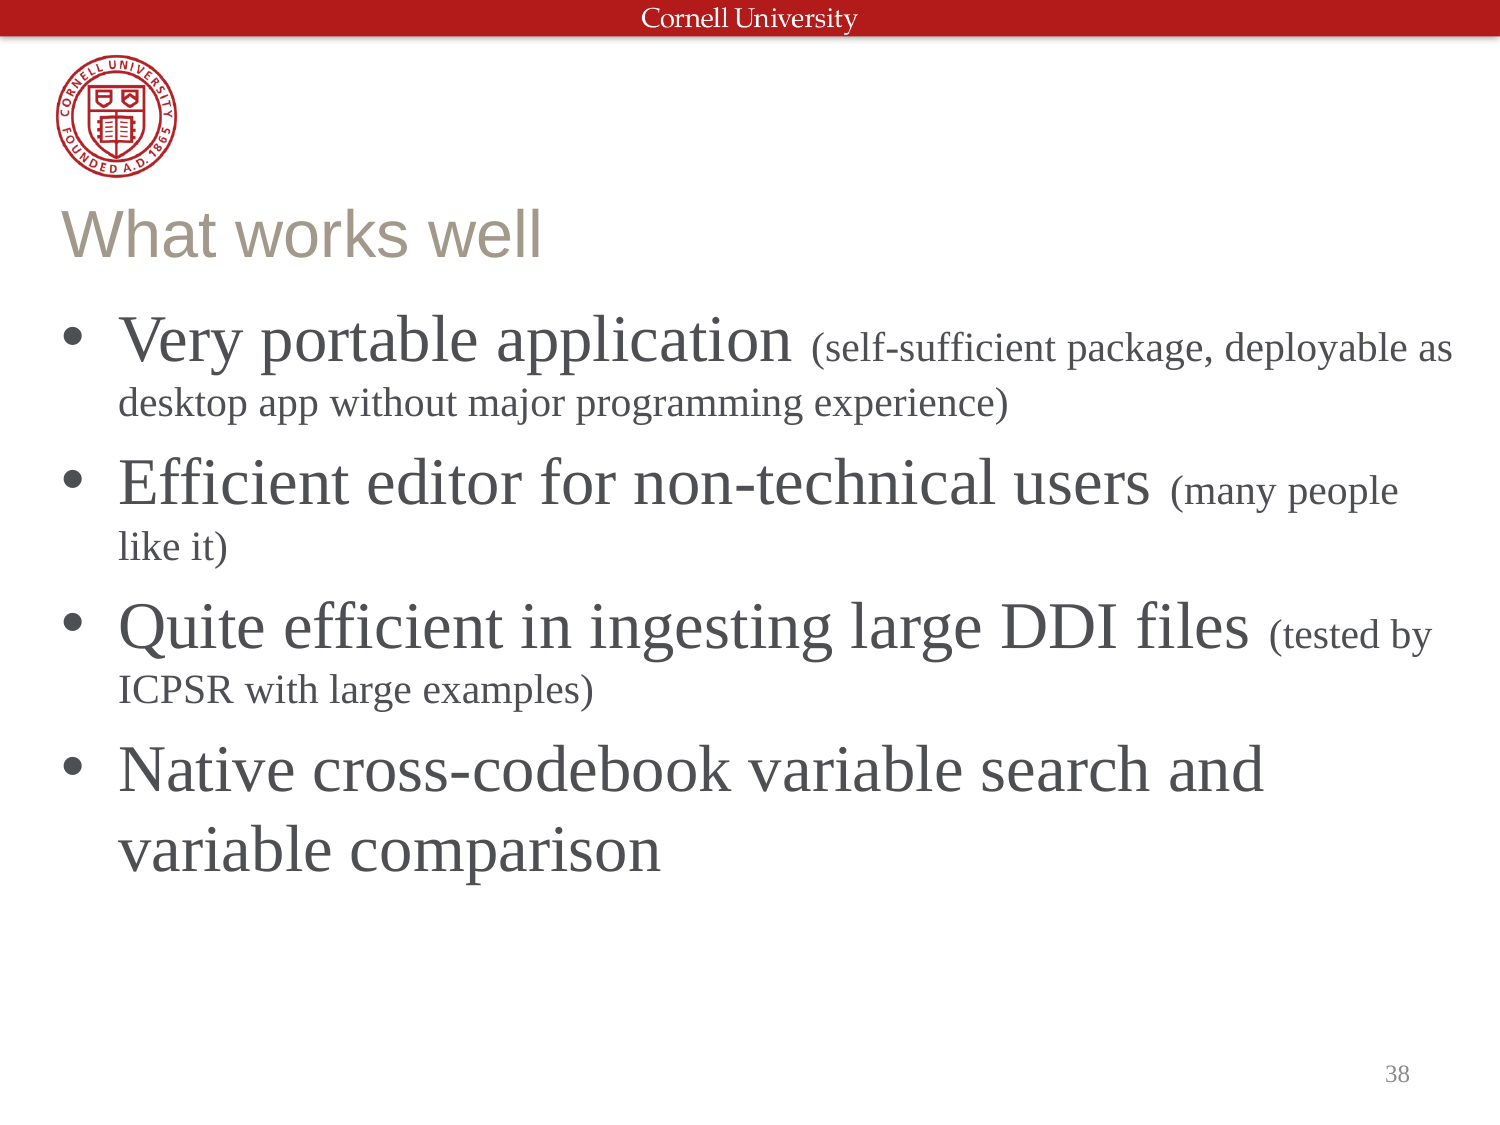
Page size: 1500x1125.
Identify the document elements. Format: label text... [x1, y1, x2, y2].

picture [50, 50, 195, 174]
picture [635, 0, 858, 60]
title What works well [46, 174, 1471, 288]
slide_number 38 [1074, 1042, 1425, 1103]
list Very portable application (self-sufficient package, deployable as desktop app without major programming experience) Efficient editor for non-technical users (many people like it) Quite efficient in ingesting large DDI files (tested by ICPSR with large examples) Native cross-codebook variable search and variable comparison [46, 288, 1471, 944]
